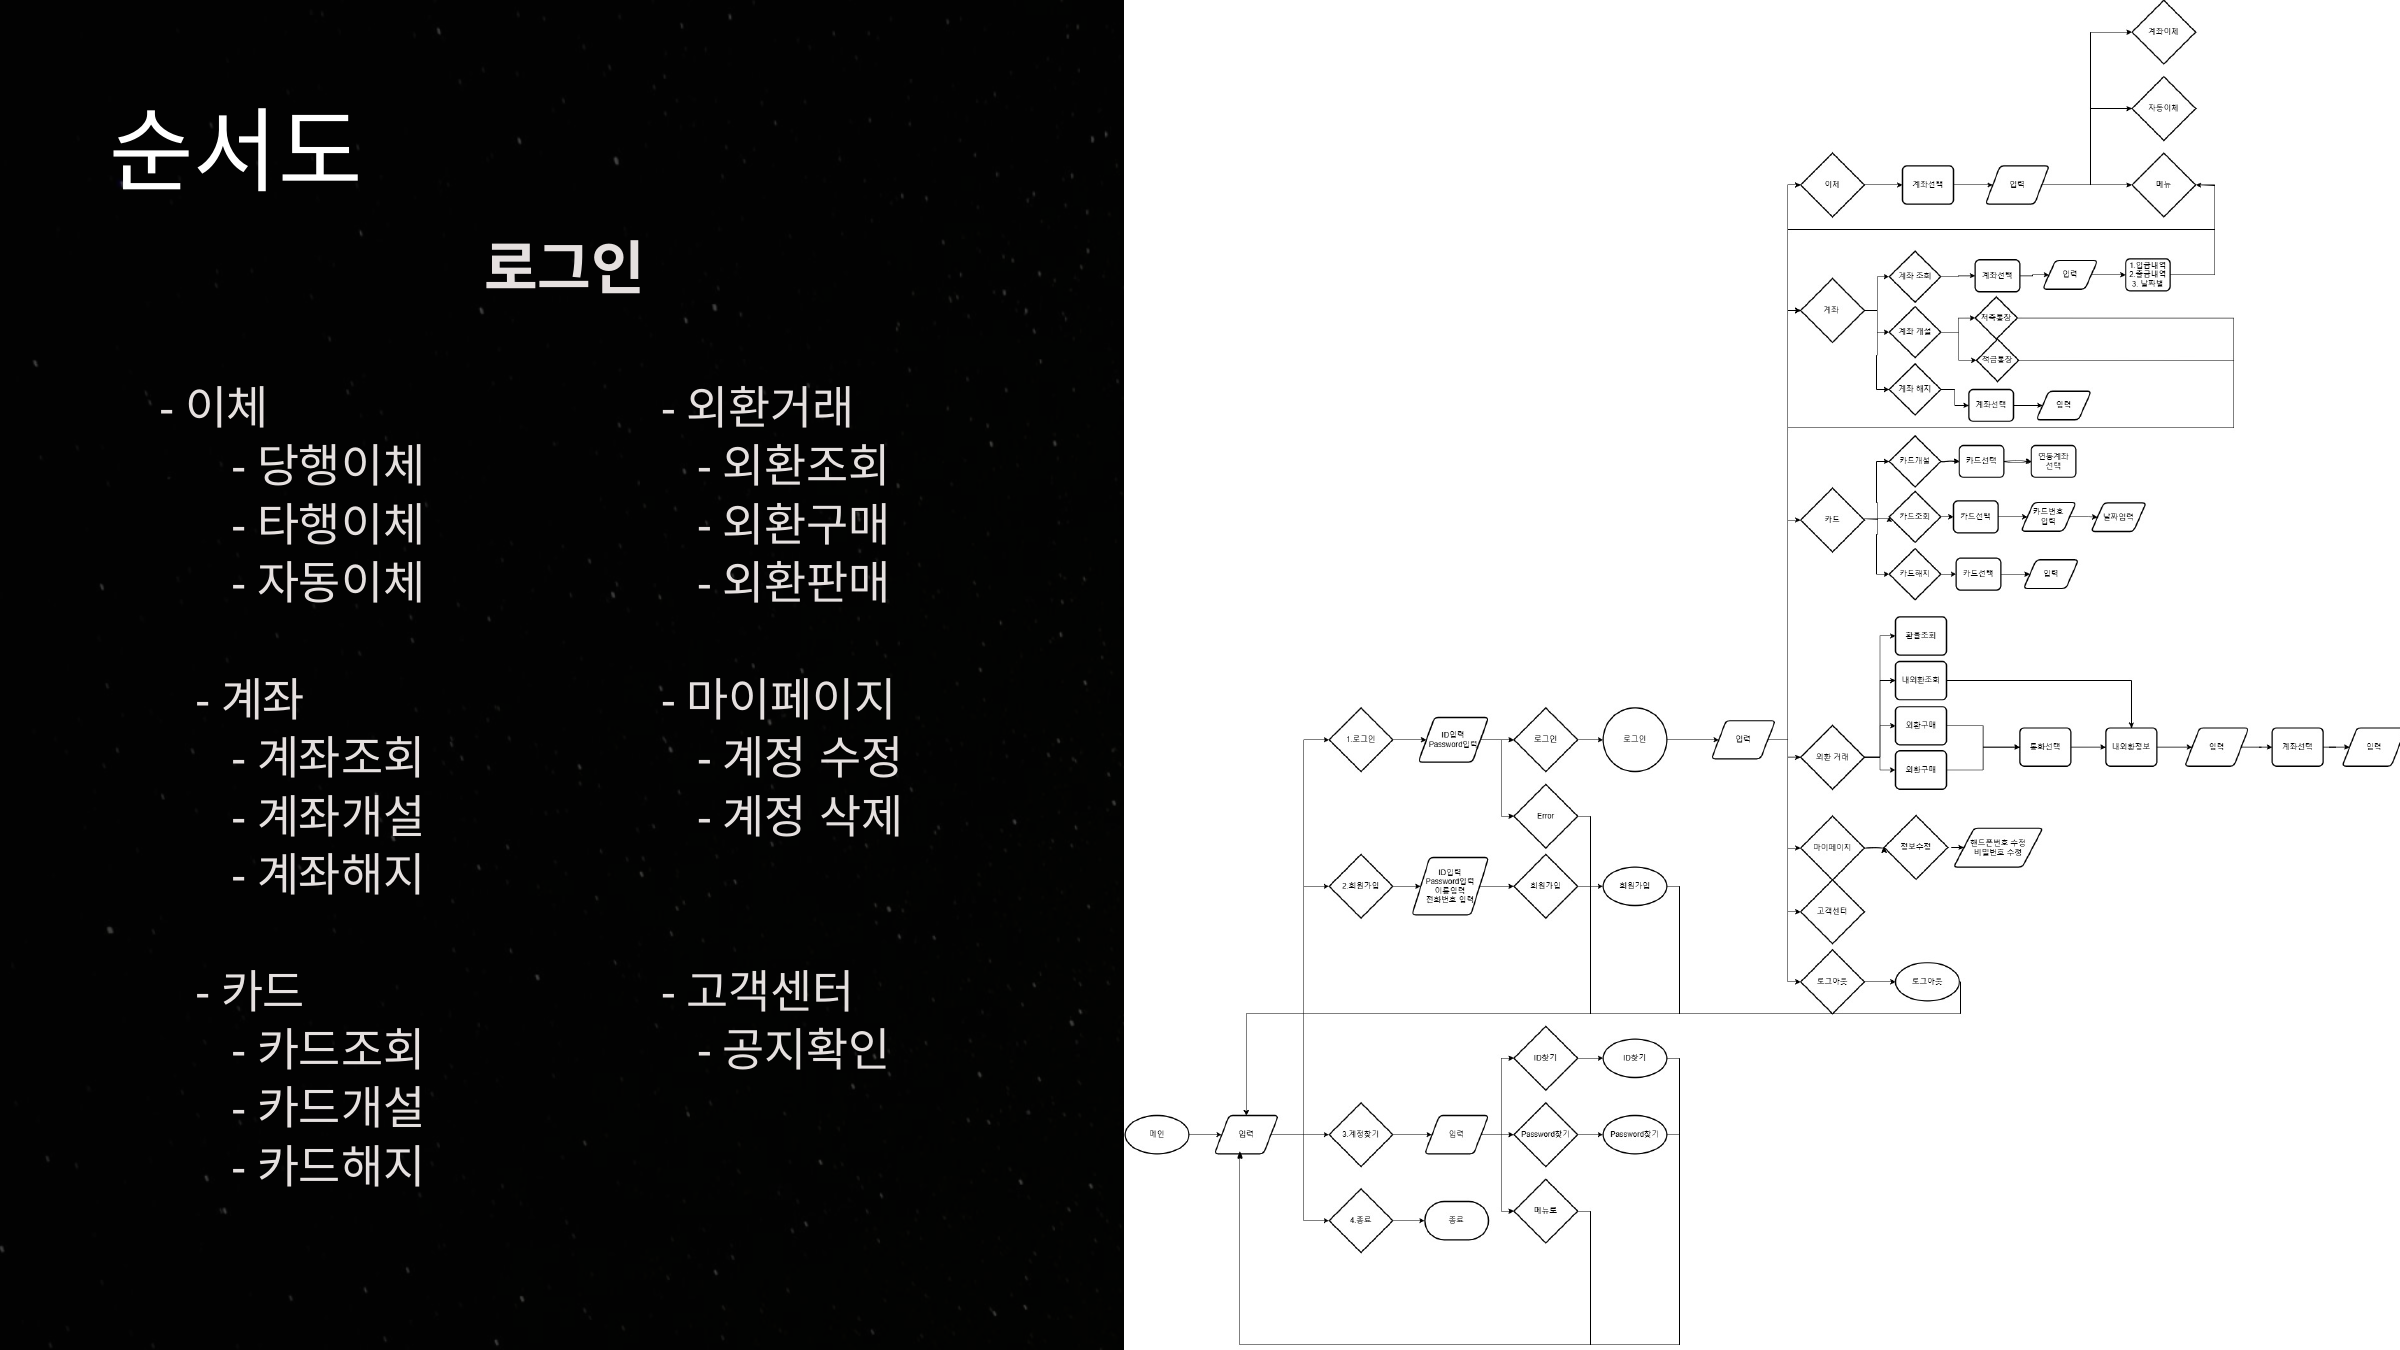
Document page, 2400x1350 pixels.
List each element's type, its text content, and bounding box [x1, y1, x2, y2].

text_box 순서도 [109, 88, 1031, 204]
text_box -이체 -당행이체 -타행이체 -자동이체 -계좌 -계좌조회 -계좌개설 -계좌해지 -카드 -카드조회 -카드개설 -카드해지 [159, 375, 661, 1212]
text_box -외환거래 -외환조회 -외환구매 -외환판매 -마이페이지 -계정 수정 -계정 삭제 -고객센터 -공지확인 [661, 375, 1124, 1212]
picture [0, 0, 2400, 1350]
text_box 로그인 [5, 235, 1124, 309]
